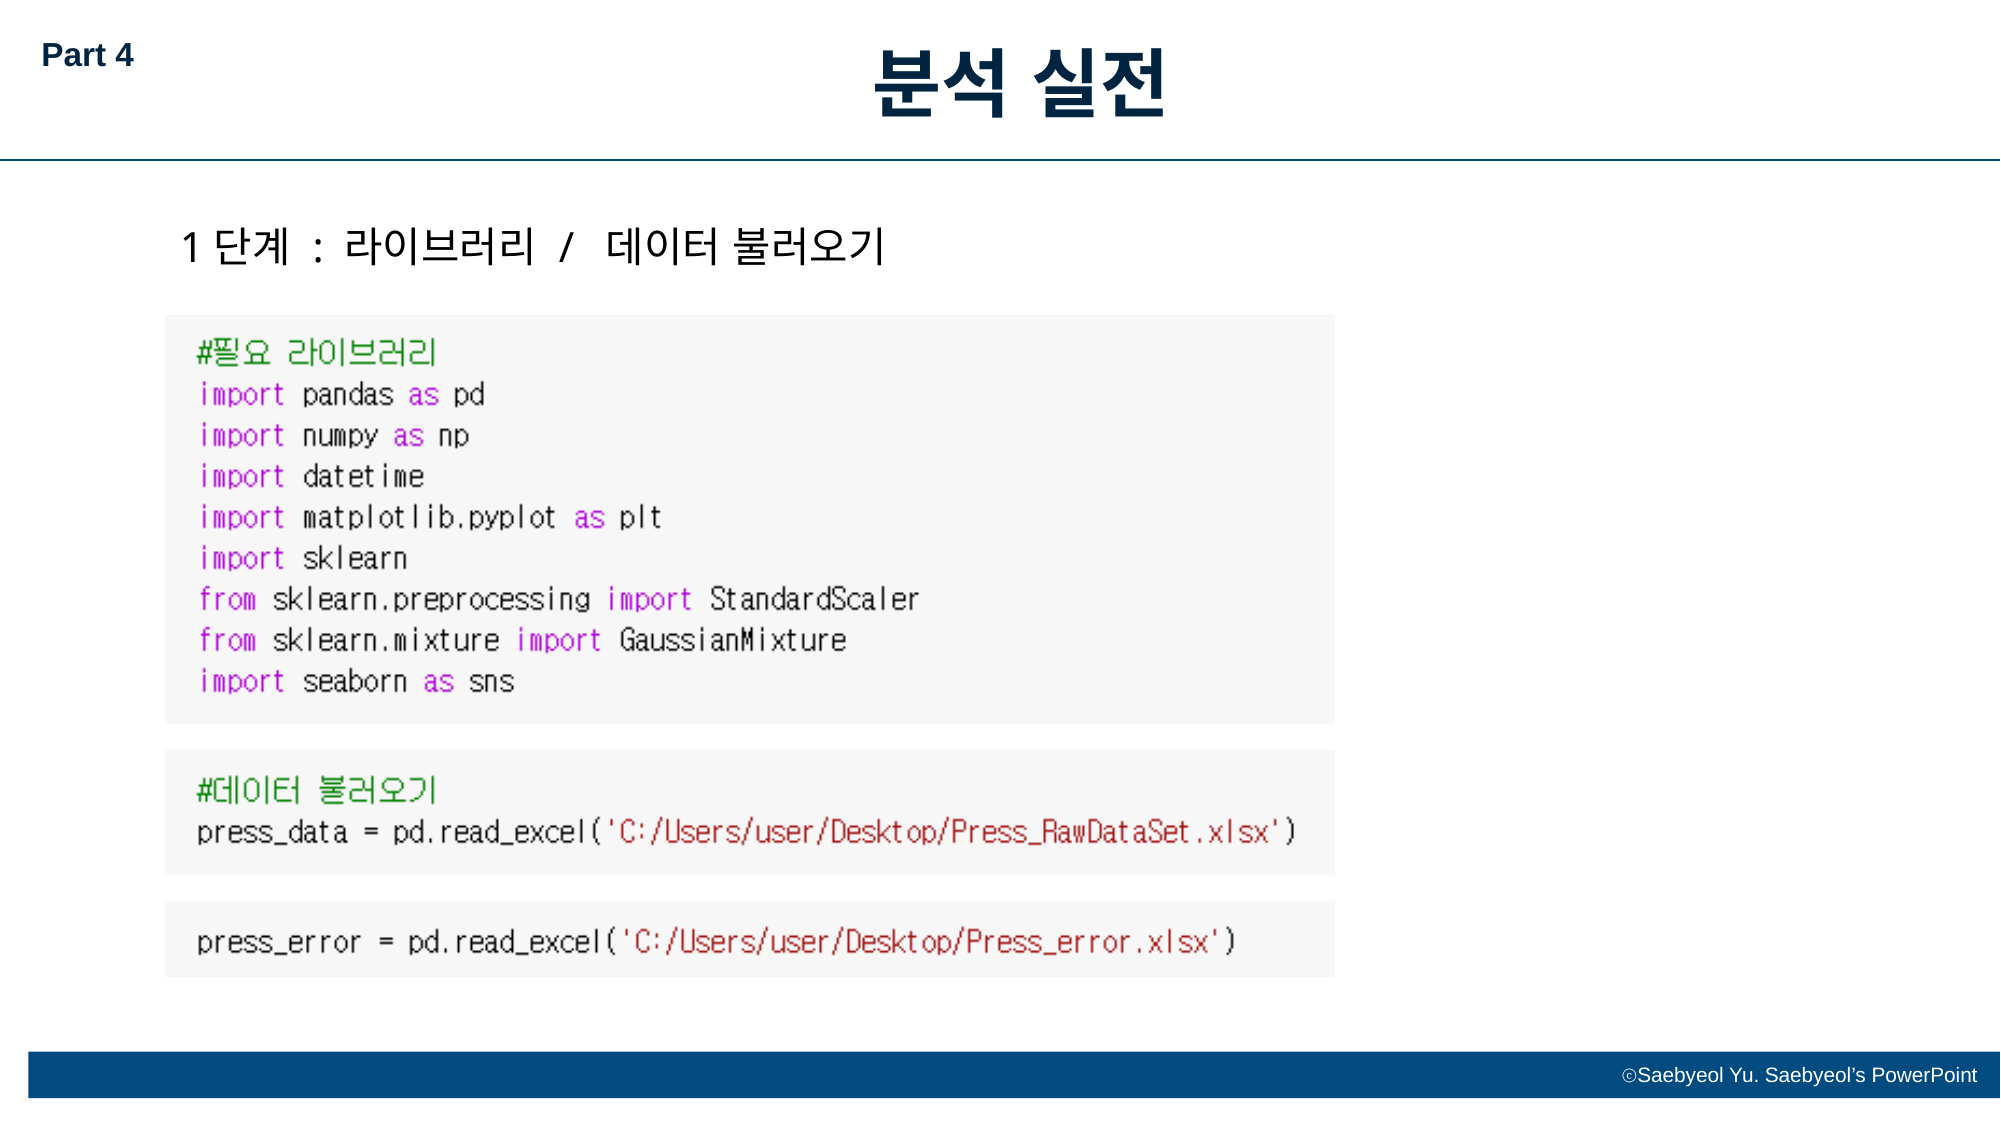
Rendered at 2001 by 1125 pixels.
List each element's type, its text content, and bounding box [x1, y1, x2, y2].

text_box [26, 26, 1878, 135]
picture [164, 315, 1335, 977]
text_box 1단계 : 라이브러리 / 데이터 불러오기 [165, 213, 1014, 278]
